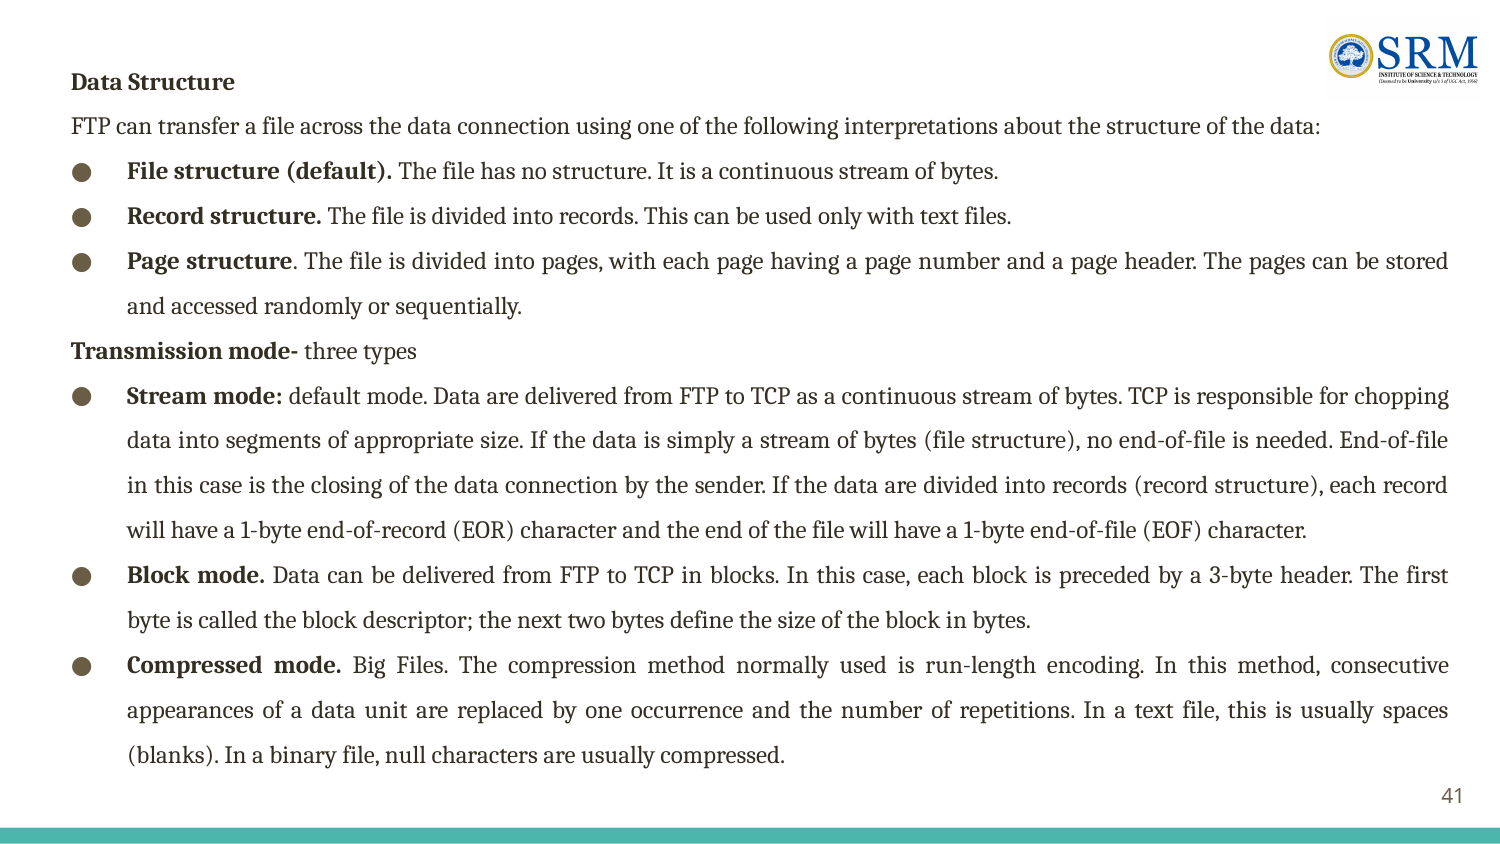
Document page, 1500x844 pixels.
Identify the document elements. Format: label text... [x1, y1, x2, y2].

slide_number ‹#› [1389, 764, 1480, 830]
picture [1326, 16, 1481, 103]
list Data Structure FTP can transfer a file across the data connection using one of the following interpretations about the structure of the data: File structure (default). The file has no structure. It is a continuous stream of bytes. Record structure. The file is divided into records. This can be used only with text files. Page structure. The file is divided into pages, with each page having a page number and a page header. The pages can be stored and accessed randomly or sequentially. Transmission mode- three types Stream mode: default mode. Data are delivered from FTP to TCP as a continuous stream of bytes. TCP is responsible for chopping data into segments of appropriate size. If the data is simply a stream of bytes (file structure), no end-of-file is needed. End-of-file in this case is the closing of the data connection by the sender. If the data are divided into records (record structure), each record will have a 1-byte end-of-record (EOR) character and the end of the file will have a 1-byte end-of-file (EOF) character. Block mode. Data can be delivered from FTP to TCP in blocks. In this case, each block is preceded by a 3-byte header. The first byte is called the block descriptor; the next two bytes define the size of the block in bytes. Compressed mode. Big Files. The compression method normally used is run-length encoding. In this method, consecutive appearances of a data unit are replaced by one occurrence and the number of repetitions. In a text file, this is usually spaces (blanks). In a binary file, null characters are usually compressed. [37, 35, 1467, 738]
